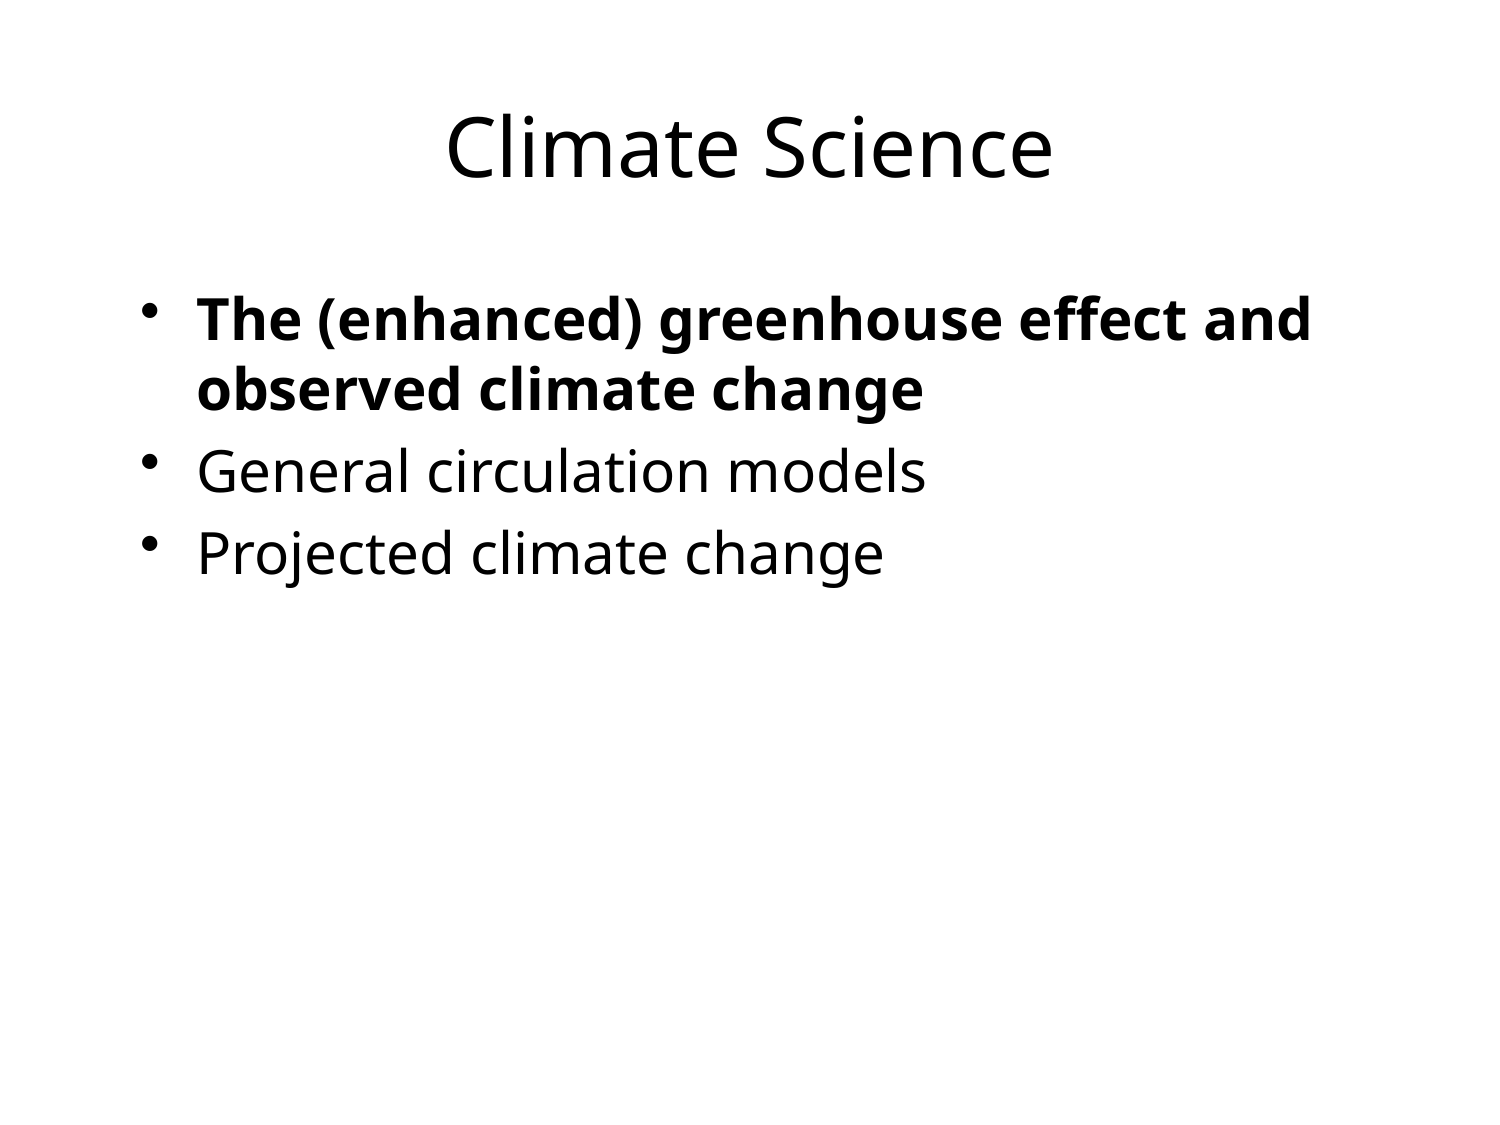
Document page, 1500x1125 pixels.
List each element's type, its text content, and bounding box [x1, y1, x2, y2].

list The (enhanced) greenhouse effect and observed climate change General circulation models Projected climate change [124, 274, 1401, 951]
title Climate Science [112, 49, 1388, 238]
